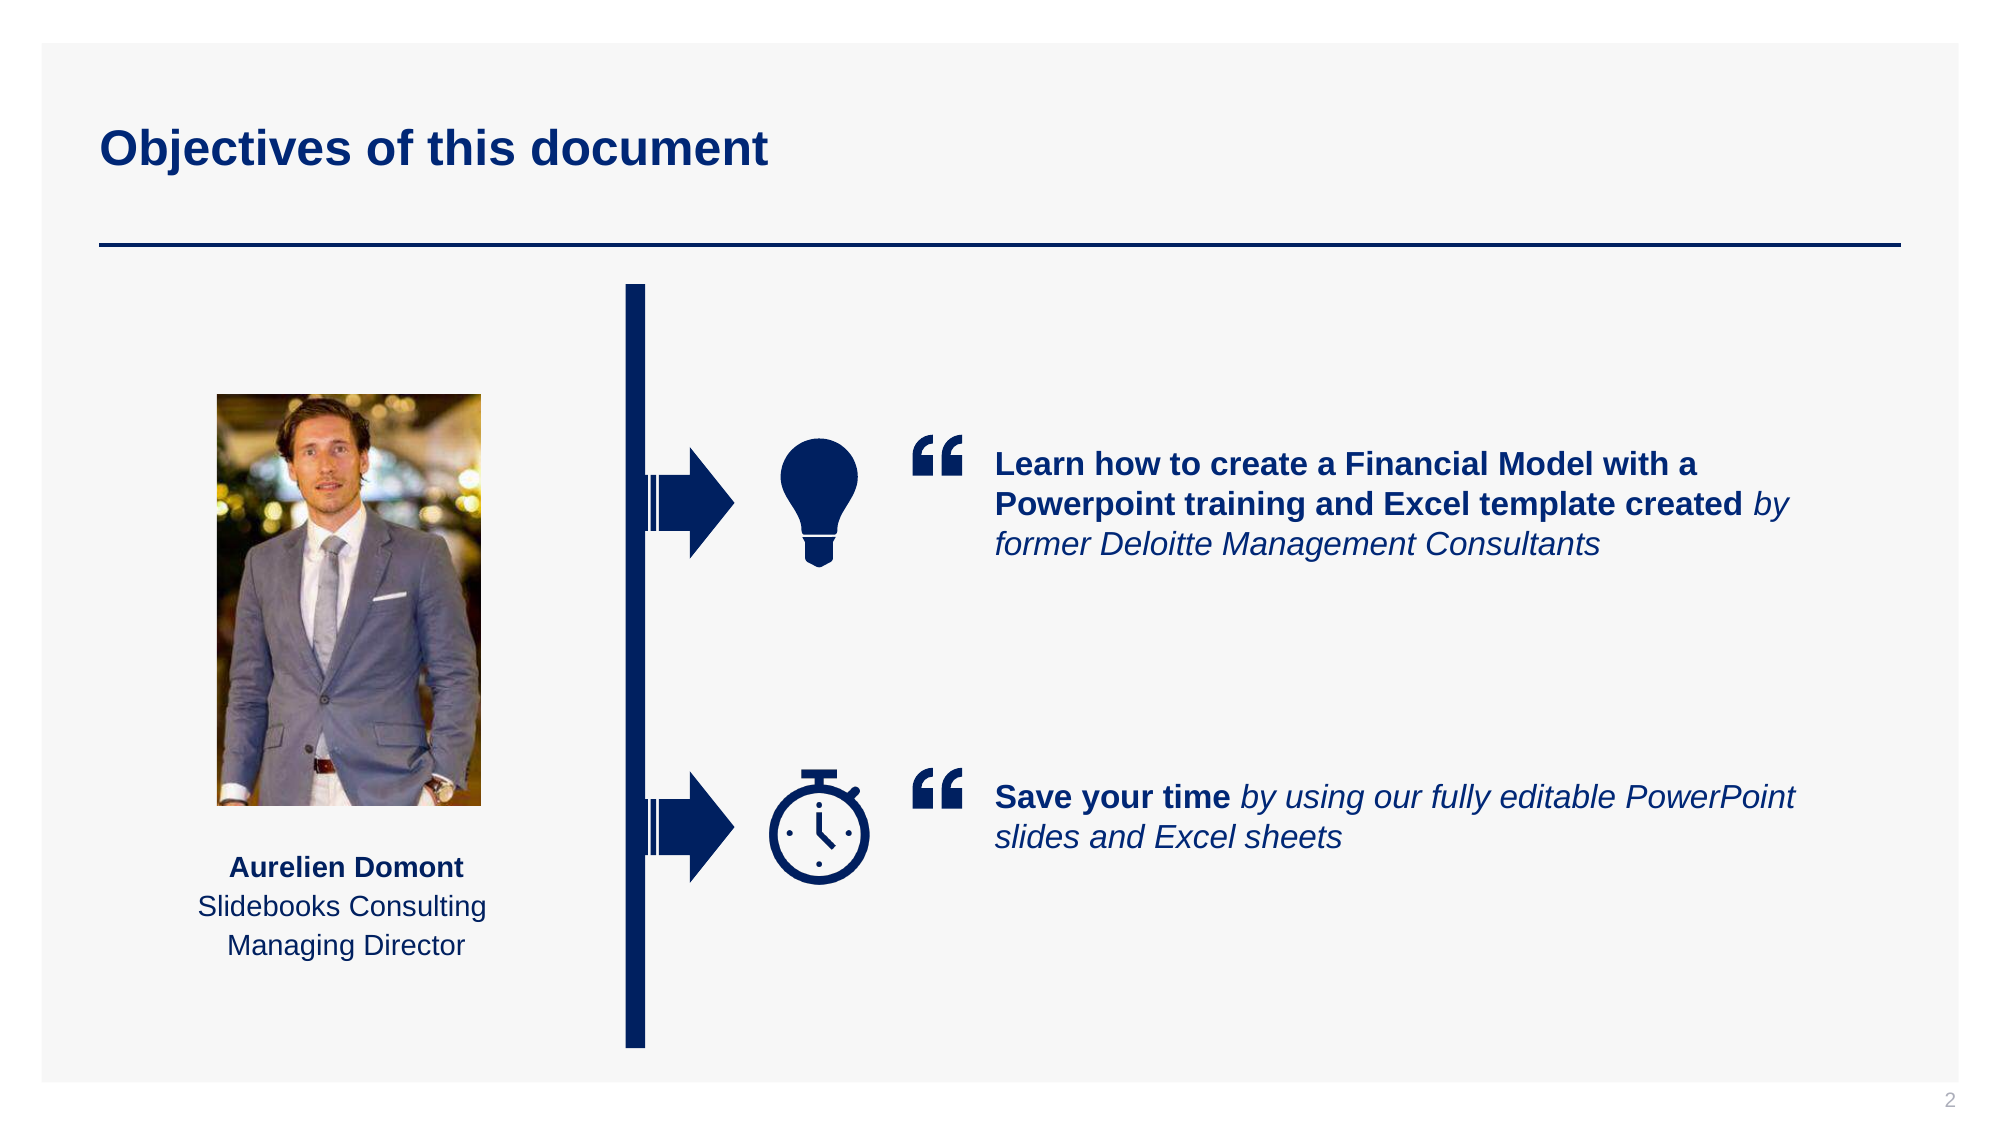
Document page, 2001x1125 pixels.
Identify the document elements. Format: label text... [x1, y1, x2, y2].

text_box [912, 767, 933, 809]
text_box Learn how to create a Financial Model with a Powerpoint training and Excel template created by former Deloitte Management Consultants [980, 434, 1901, 570]
picture [748, 756, 890, 898]
text_box [941, 767, 963, 809]
text_box Aurelien Domont Slidebooks Consulting Managing Director [141, 841, 552, 969]
picture [216, 393, 481, 806]
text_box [780, 438, 858, 568]
title Objectives of this document [84, 59, 1901, 239]
slide_number 2 [1506, 1088, 1957, 1119]
text_box [941, 434, 963, 476]
text_box [625, 284, 646, 1049]
text_box [658, 771, 735, 883]
text_box Save your time by using our fully editable PowerPoint slides and Excel sheets [980, 767, 1901, 862]
text_box [912, 434, 933, 476]
text_box [650, 474, 657, 531]
text_box [650, 799, 657, 856]
text_box [658, 446, 735, 559]
